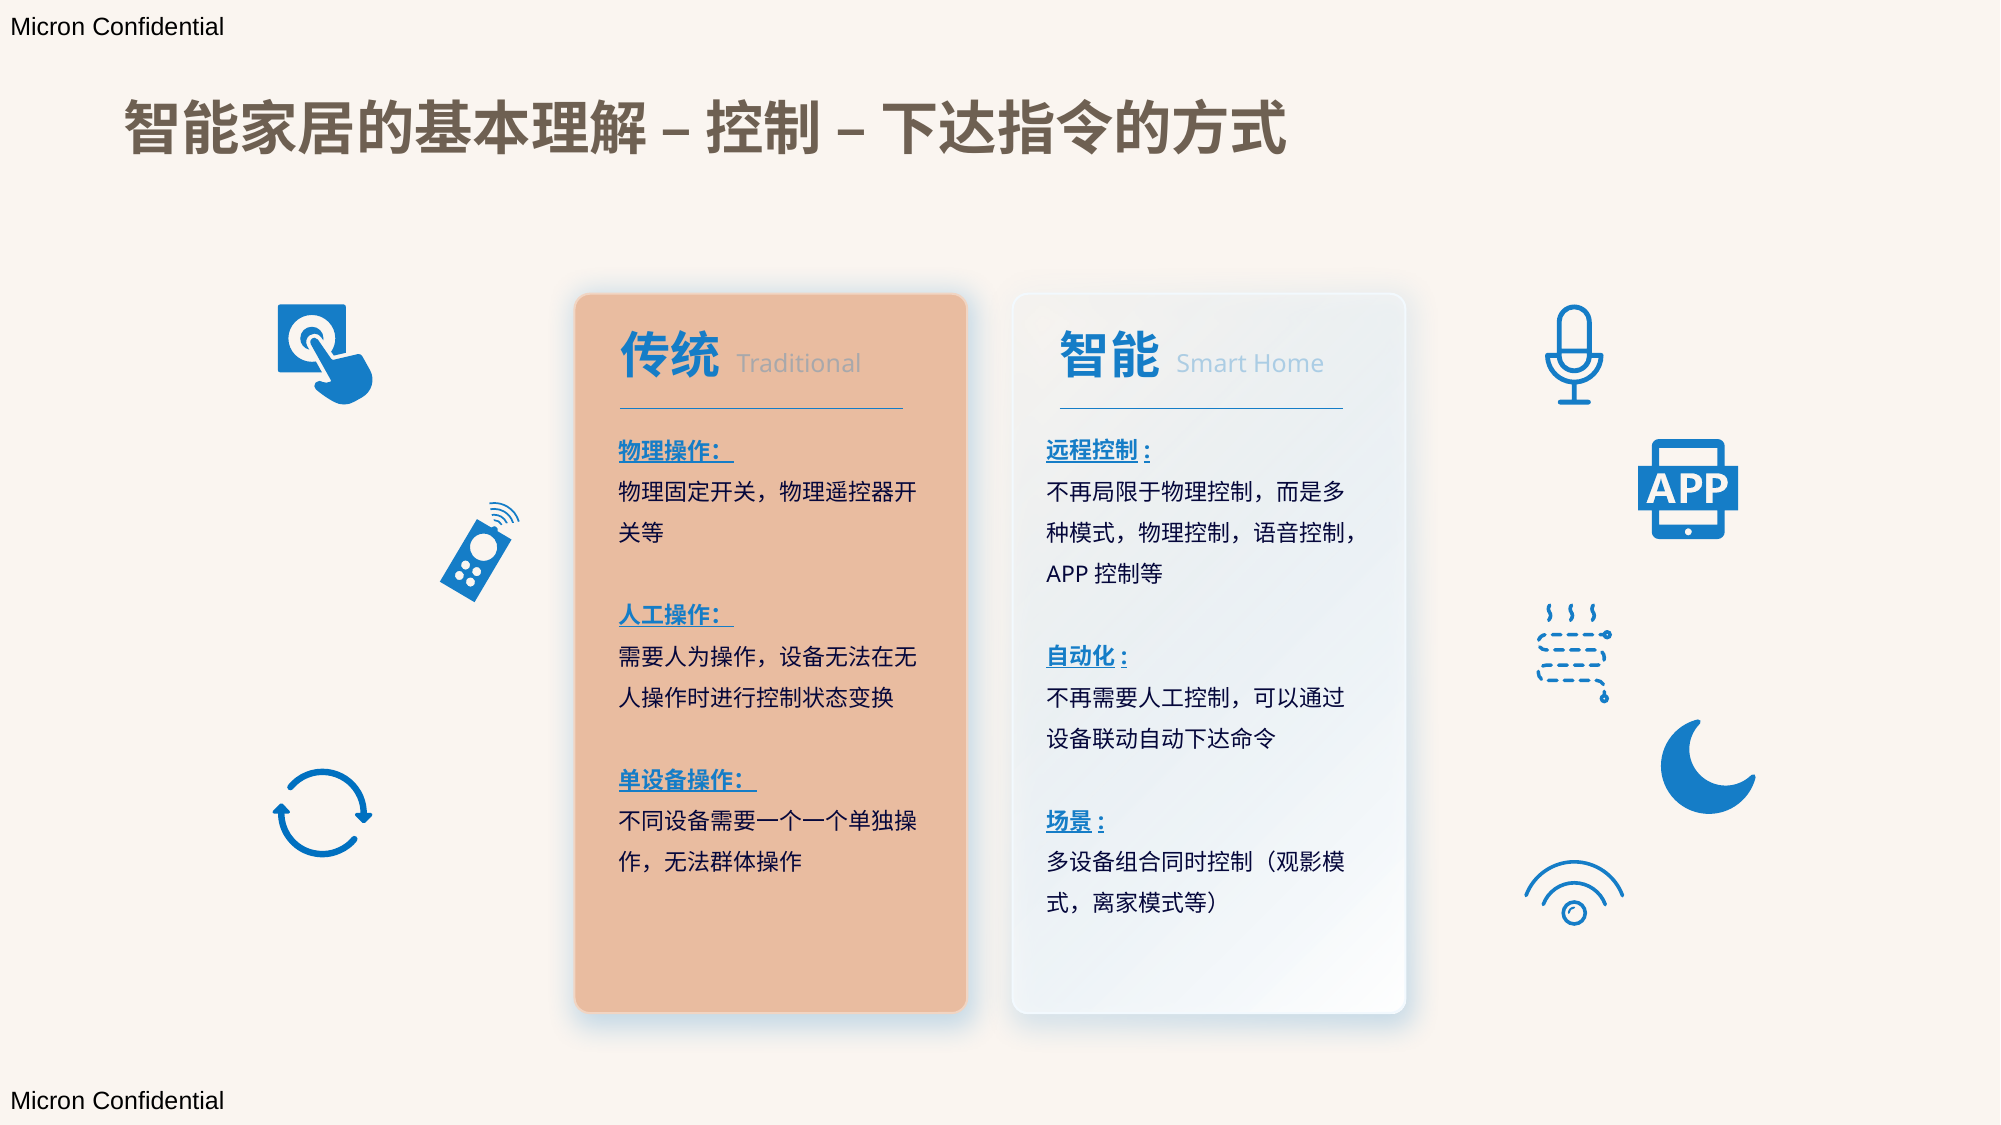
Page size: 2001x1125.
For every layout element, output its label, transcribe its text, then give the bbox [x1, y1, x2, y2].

text_box [490, 507, 514, 523]
text_box [1582, 632, 1595, 637]
text_box [1568, 648, 1581, 652]
text_box [1012, 293, 1406, 1014]
text_box [1536, 669, 1543, 681]
text_box Traditional [721, 340, 918, 386]
text_box [1598, 630, 1613, 640]
text_box [1588, 663, 1601, 667]
text_box [1584, 648, 1597, 652]
text_box [1524, 860, 1625, 898]
text_box [286, 767, 374, 824]
text_box [1638, 439, 1739, 540]
text_box [1561, 900, 1588, 926]
text_box Smart Home [1161, 340, 1357, 386]
text_box [277, 304, 346, 373]
text_box [1660, 719, 1756, 814]
text_box [1546, 678, 1559, 683]
text_box 物理操作： 物理固定开关，物理遥控器开关等 人工操作： 需要人为操作，设备无法在无人操作时进行控制状态变换 单设备操作： 不同设备需要一个一个单独操作，无法群体操作 [604, 415, 946, 883]
text_box [1590, 603, 1597, 622]
text_box [1541, 880, 1607, 907]
text_box [1562, 678, 1575, 683]
text_box [1566, 632, 1579, 637]
text_box [1556, 663, 1569, 667]
text_box [439, 519, 512, 603]
text_box 远程控制: 不再局限于物理控制，而是多种模式，物理控制，语音控制，APP控制等 自动化: 不再需要人工控制，可以通过设备联动自动下达命令 场景: 多设备组合同时控制（观影模式，离家模式等） [1031, 415, 1374, 924]
text_box [1594, 678, 1605, 687]
text_box [1538, 645, 1550, 652]
text_box [310, 337, 373, 405]
text_box [1600, 650, 1607, 662]
text_box [489, 502, 520, 522]
text_box [1545, 304, 1604, 405]
text_box 智能 [1045, 316, 1193, 392]
text_box [1546, 603, 1553, 622]
text_box [1550, 632, 1563, 637]
text_box [271, 802, 359, 859]
text_box [1568, 603, 1575, 622]
text_box [1537, 633, 1547, 642]
text_box [574, 293, 968, 1014]
text_box [1599, 689, 1610, 704]
text_box [1572, 663, 1585, 667]
text_box [1541, 663, 1554, 668]
text_box [491, 513, 508, 524]
text_box [1552, 648, 1566, 652]
text_box [1578, 678, 1591, 683]
text_box 传统 [605, 316, 753, 392]
title 智能家居的基本理解 – 控制 – 下达指令的方式 [108, 0, 1890, 169]
